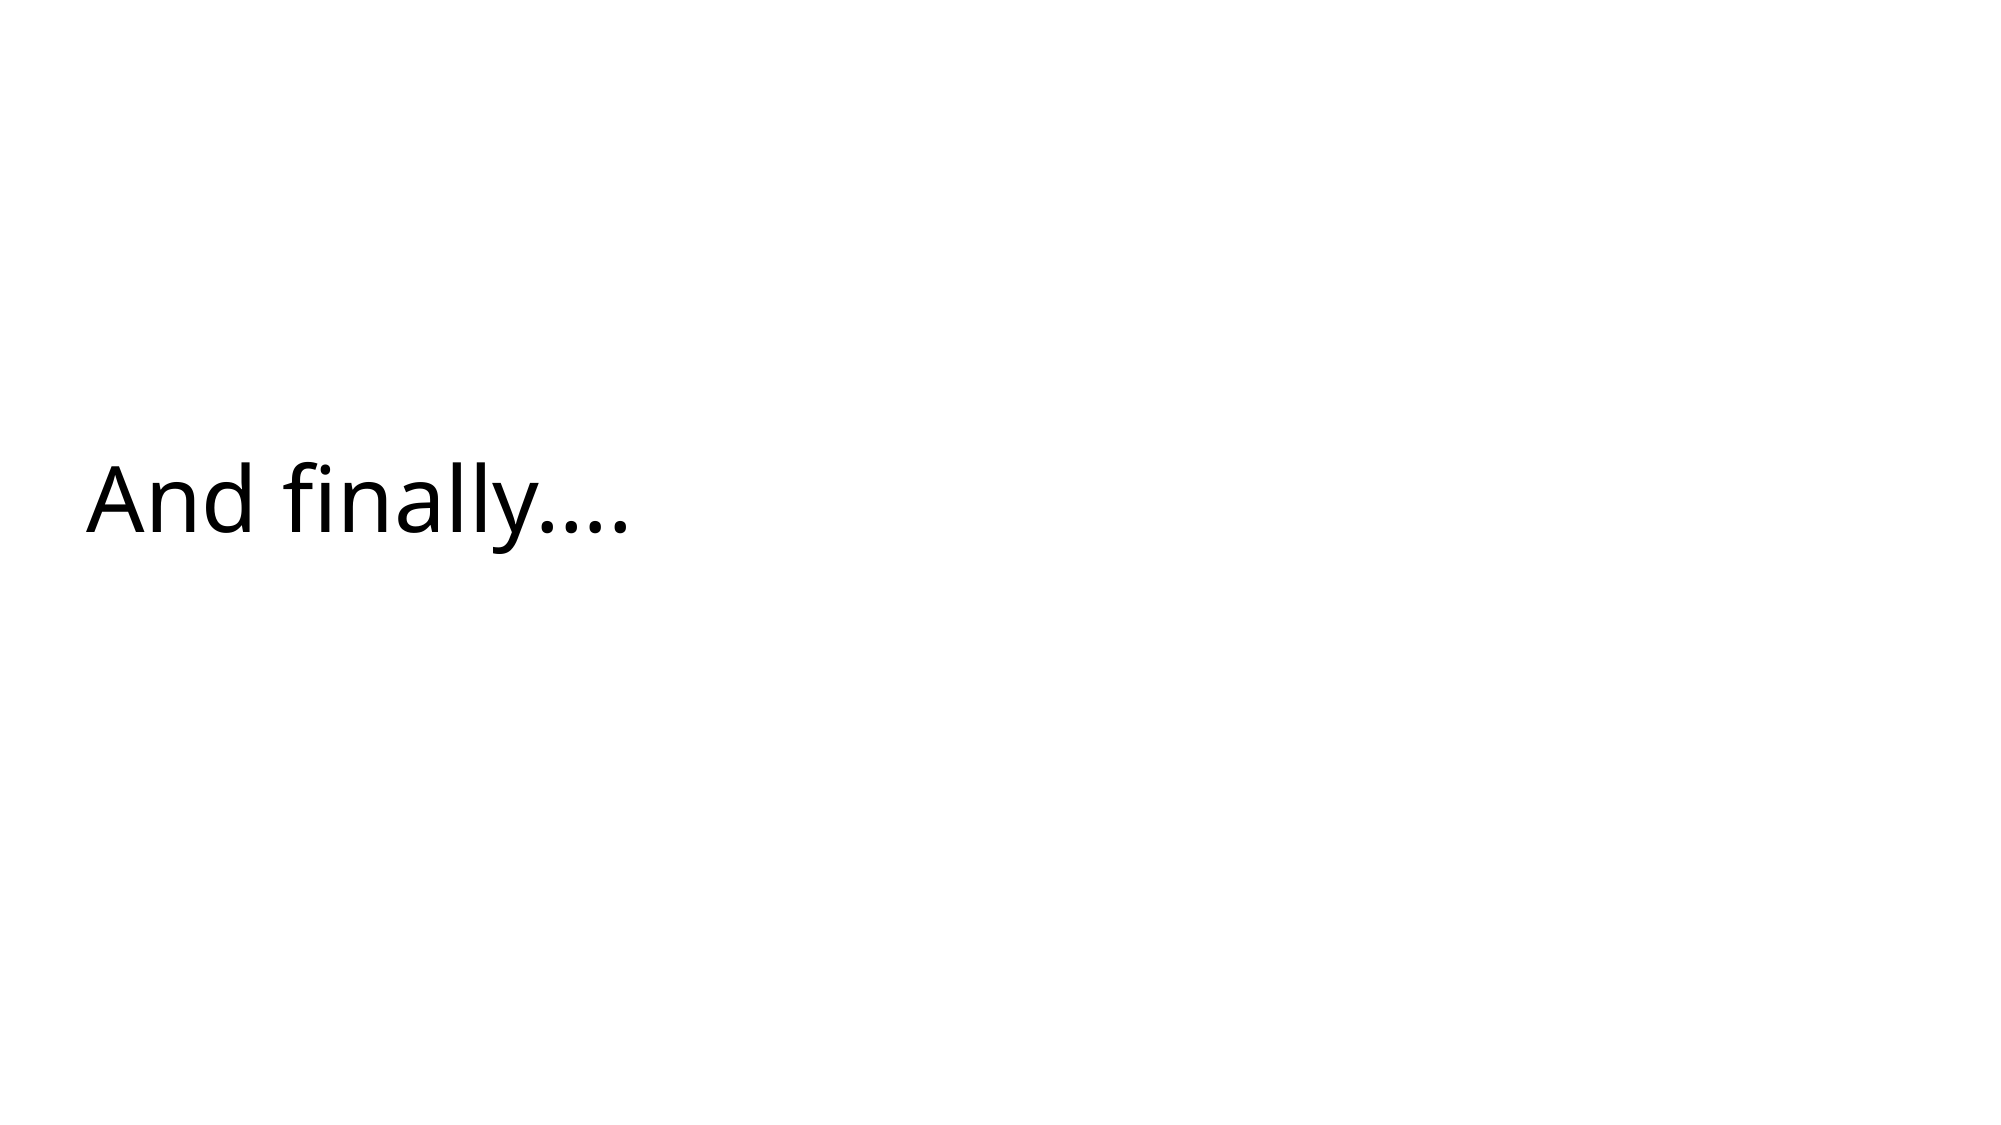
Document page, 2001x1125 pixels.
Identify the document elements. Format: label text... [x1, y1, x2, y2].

title And finally…. [71, 456, 1902, 550]
